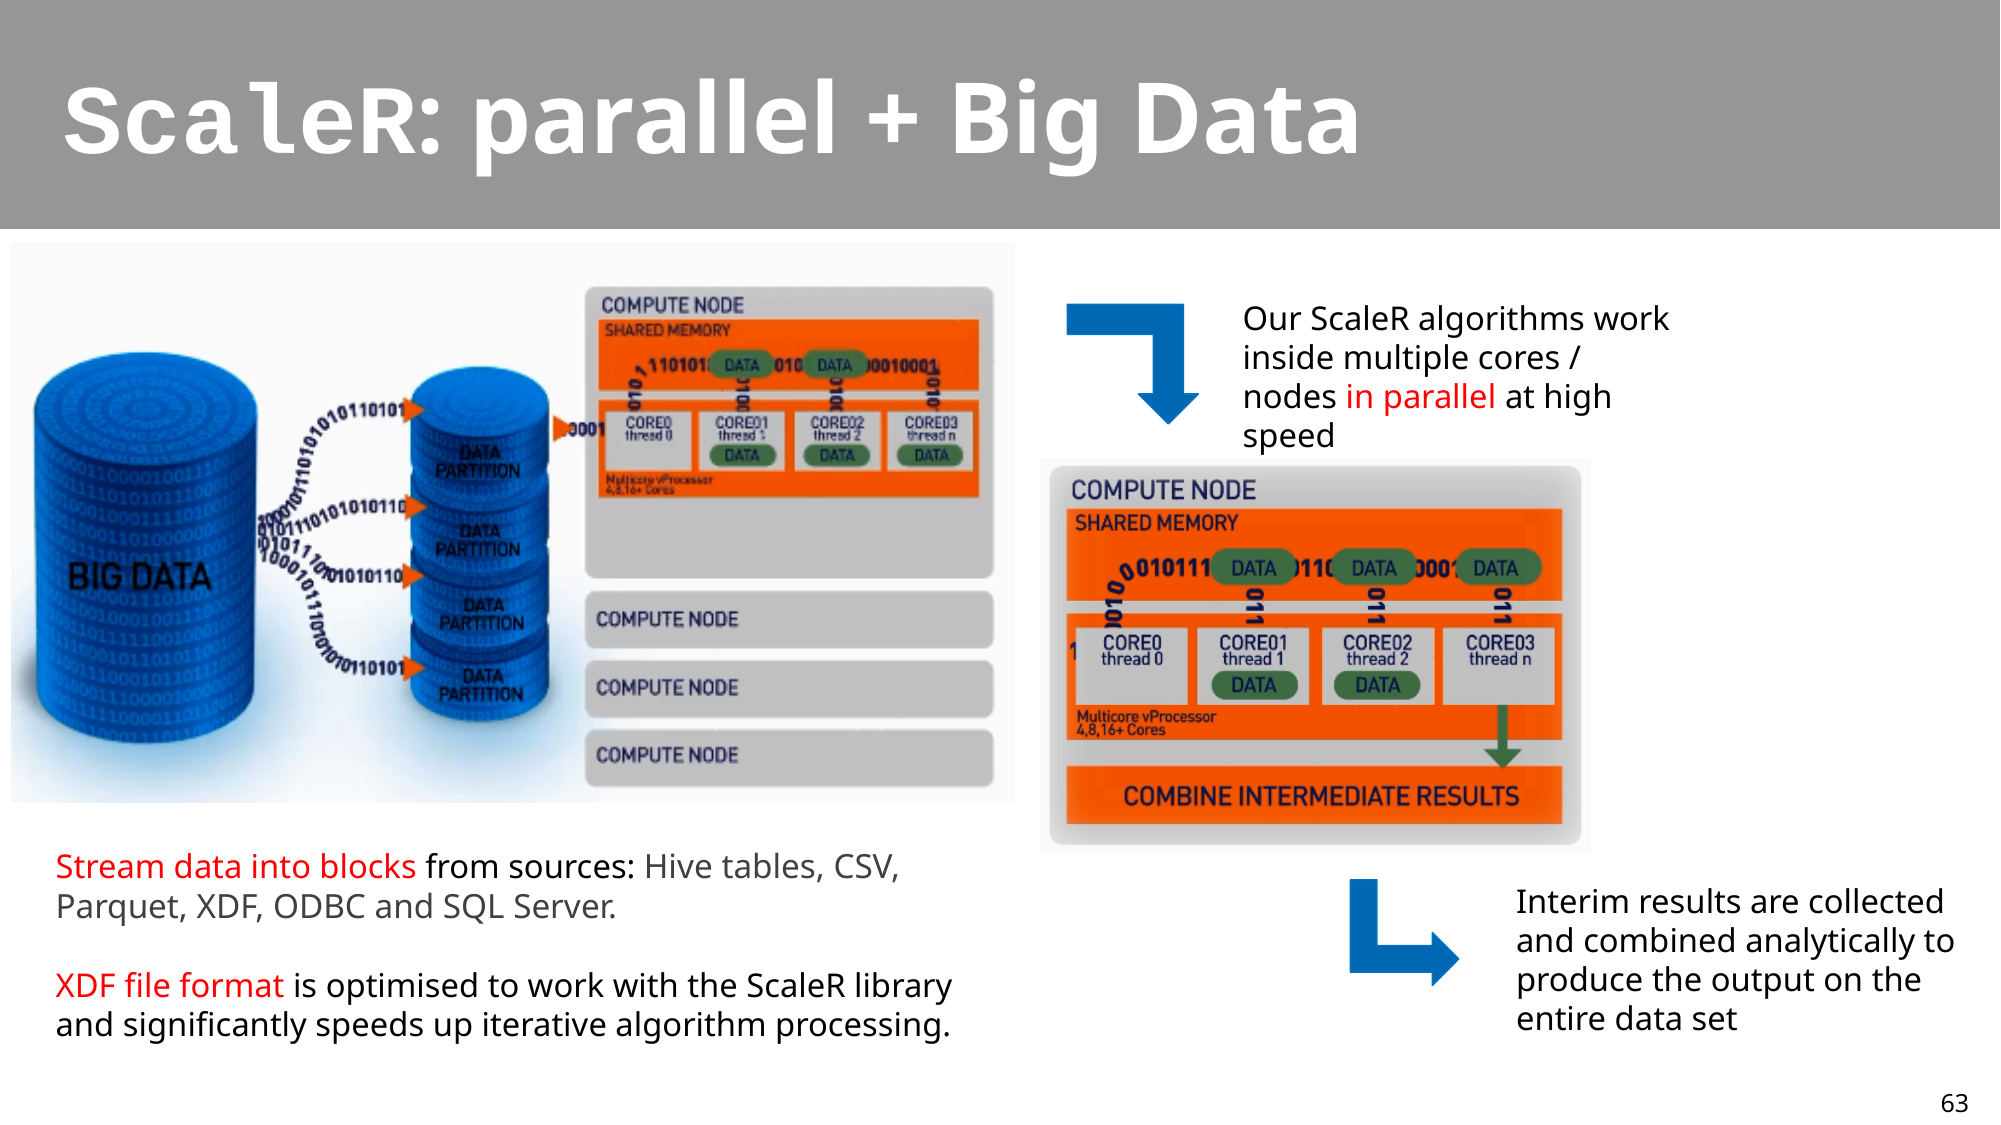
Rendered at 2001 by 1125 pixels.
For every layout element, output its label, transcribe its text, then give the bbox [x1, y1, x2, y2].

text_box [11, 242, 1989, 1058]
title ScaleR: parallel + Big Data [39, 54, 2000, 229]
text_box [0, 0, 2000, 230]
text_box 63 [1925, 1079, 2000, 1125]
